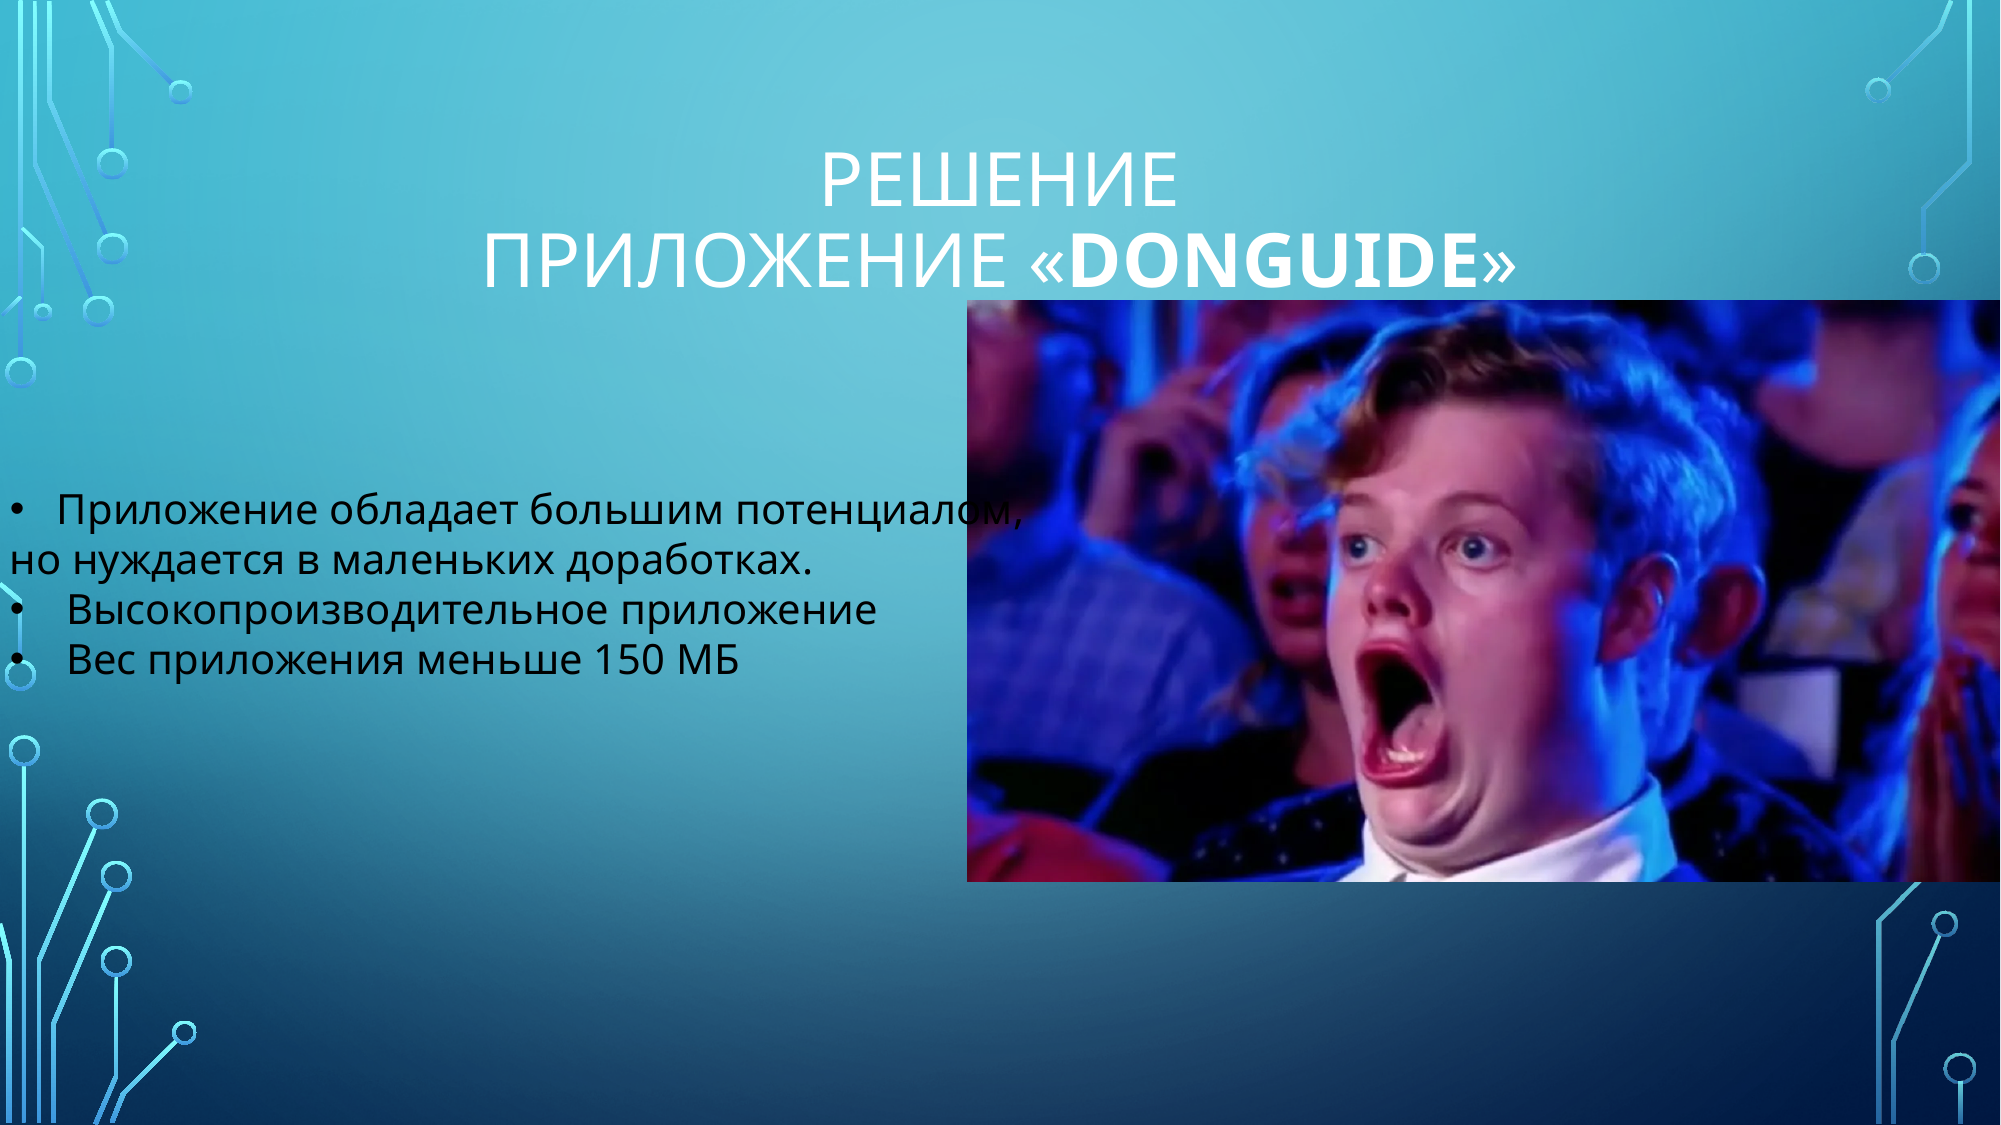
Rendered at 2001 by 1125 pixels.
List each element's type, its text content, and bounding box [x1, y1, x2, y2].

title Решение Приложение «Donguide» [187, 101, 1813, 344]
text_box Приложение обладает большим потенциалом, но нуждается в маленьких доработках. Высокопроизводительное приложение Вес приложения меньше 150 МБ [0, 475, 966, 791]
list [966, 300, 2000, 882]
